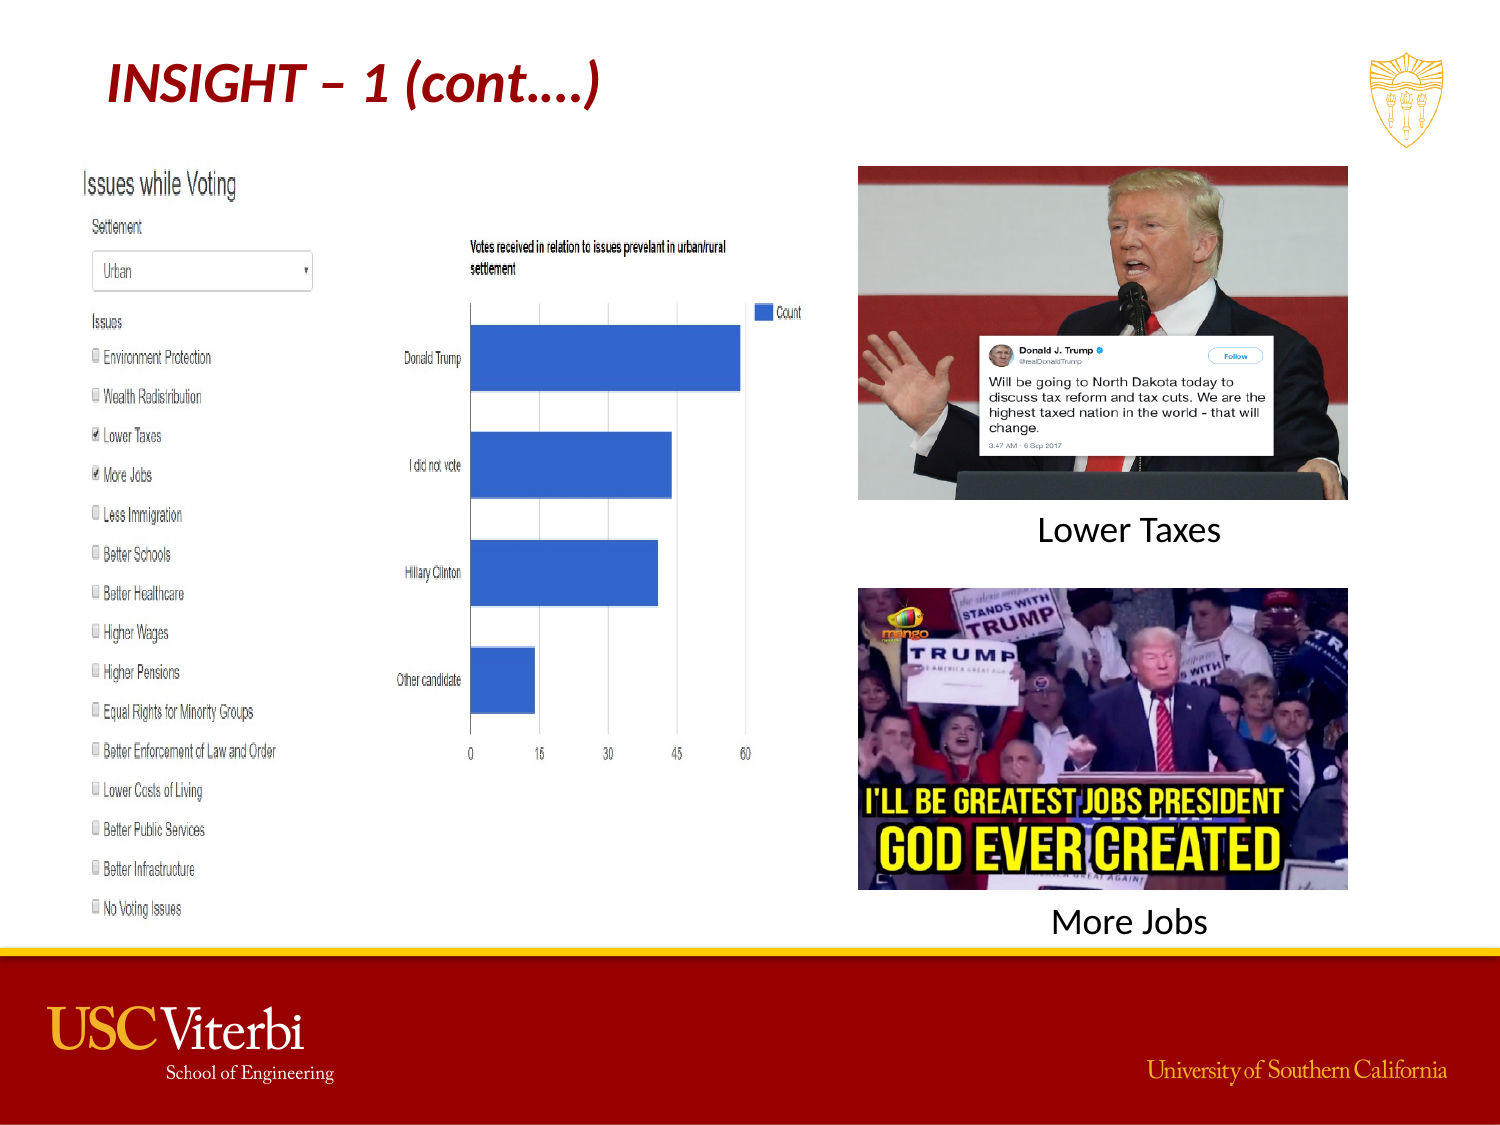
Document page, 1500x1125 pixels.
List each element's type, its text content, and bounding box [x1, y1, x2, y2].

picture [857, 165, 1348, 500]
picture [1147, 1059, 1447, 1086]
text_box INSIGHT – 1 (cont.…) [92, 37, 1327, 122]
picture [1345, 39, 1468, 162]
text_box More Jobs [911, 897, 1348, 950]
text_box Lower Taxes [911, 507, 1348, 558]
picture [71, 142, 808, 938]
picture [857, 588, 1348, 890]
picture [47, 1006, 334, 1084]
